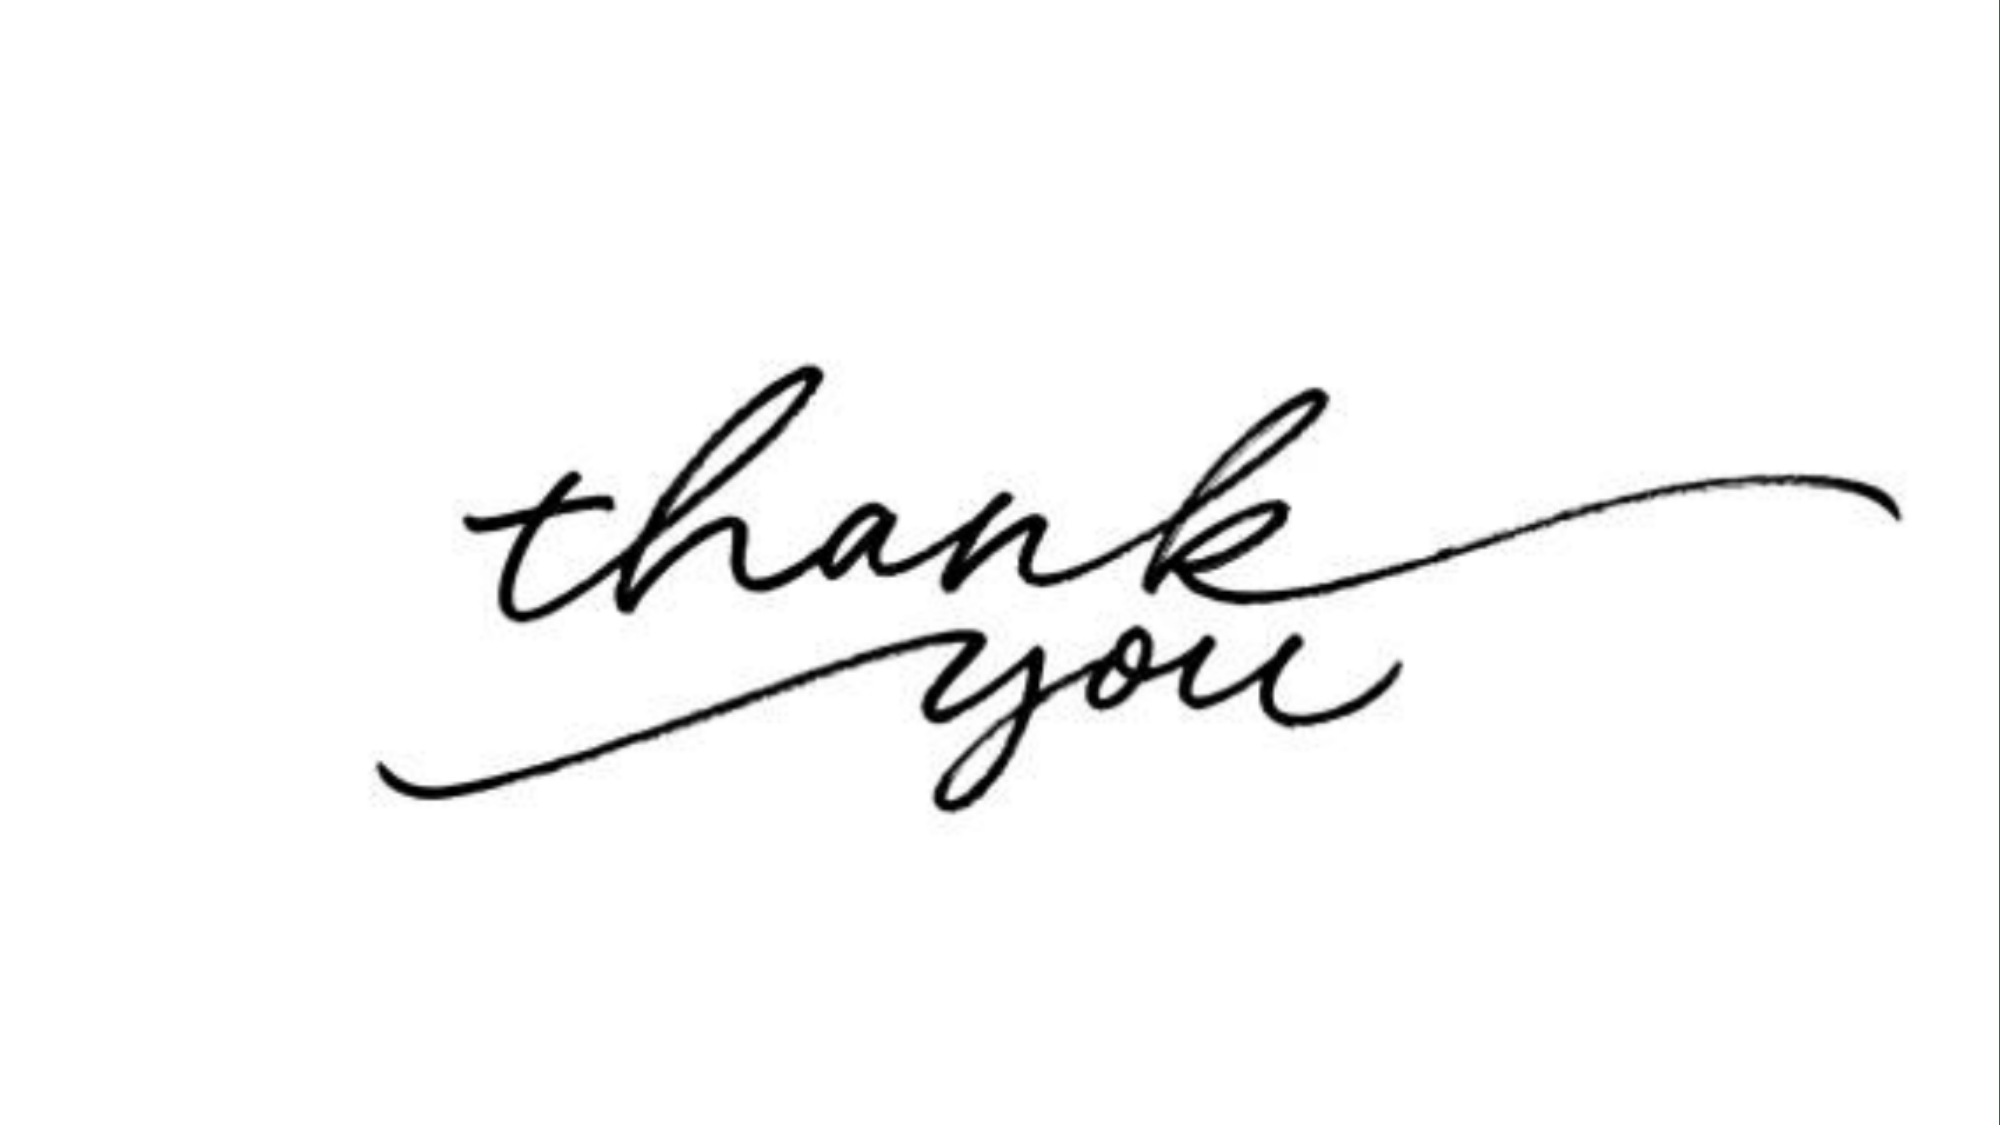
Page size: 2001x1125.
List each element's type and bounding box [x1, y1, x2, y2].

list [0, 0, 1999, 1125]
